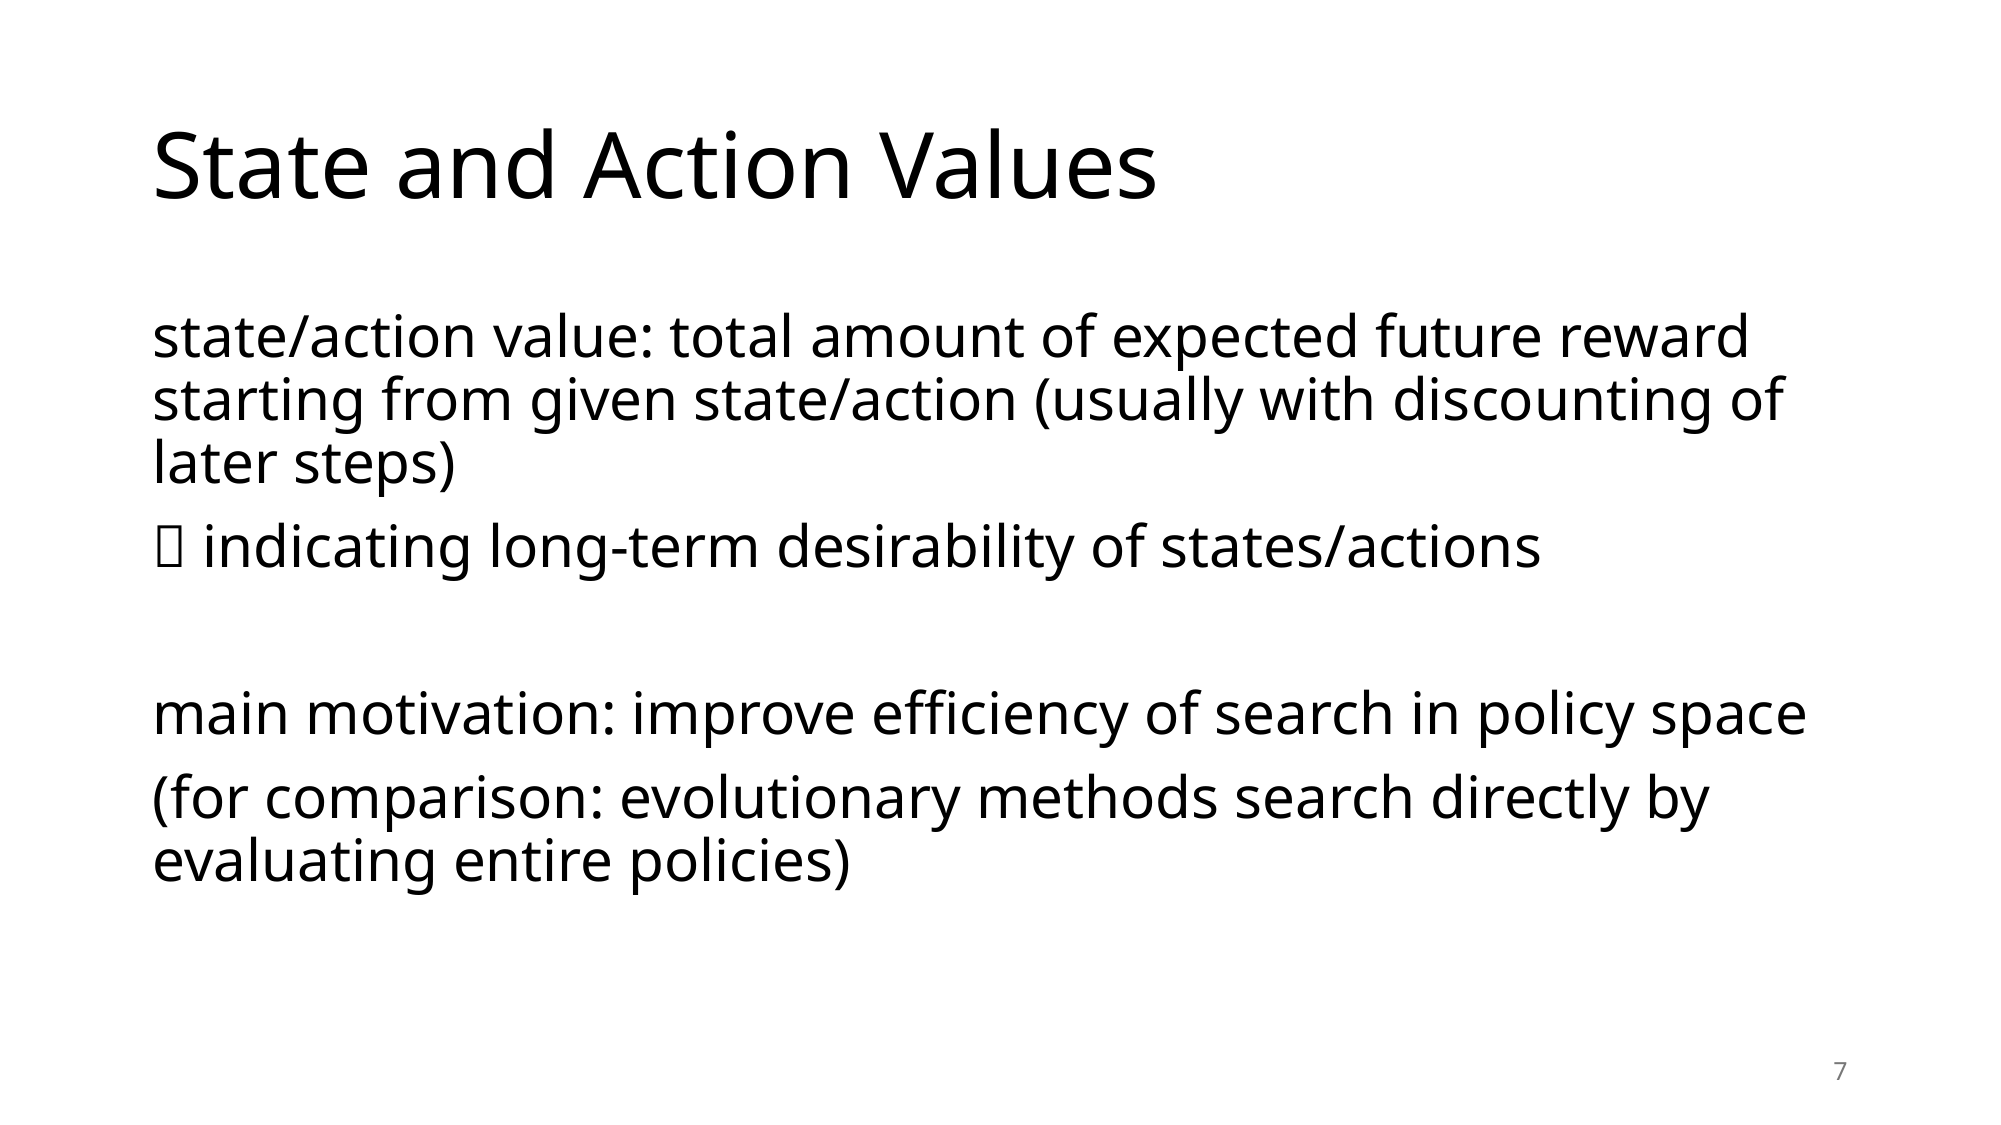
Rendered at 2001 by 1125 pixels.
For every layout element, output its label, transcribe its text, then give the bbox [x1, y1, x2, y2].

title State and Action Values [137, 59, 1863, 278]
list state/action value: total amount of expected future reward starting from given state/action (usually with discounting of later steps)  indicating long-term desirability of states/actions main motivation: improve efficiency of search in policy space (for comparison: evolutionary methods search directly by evaluating entire policies) [137, 299, 1863, 1014]
slide_number 7 [1412, 1042, 1863, 1103]
